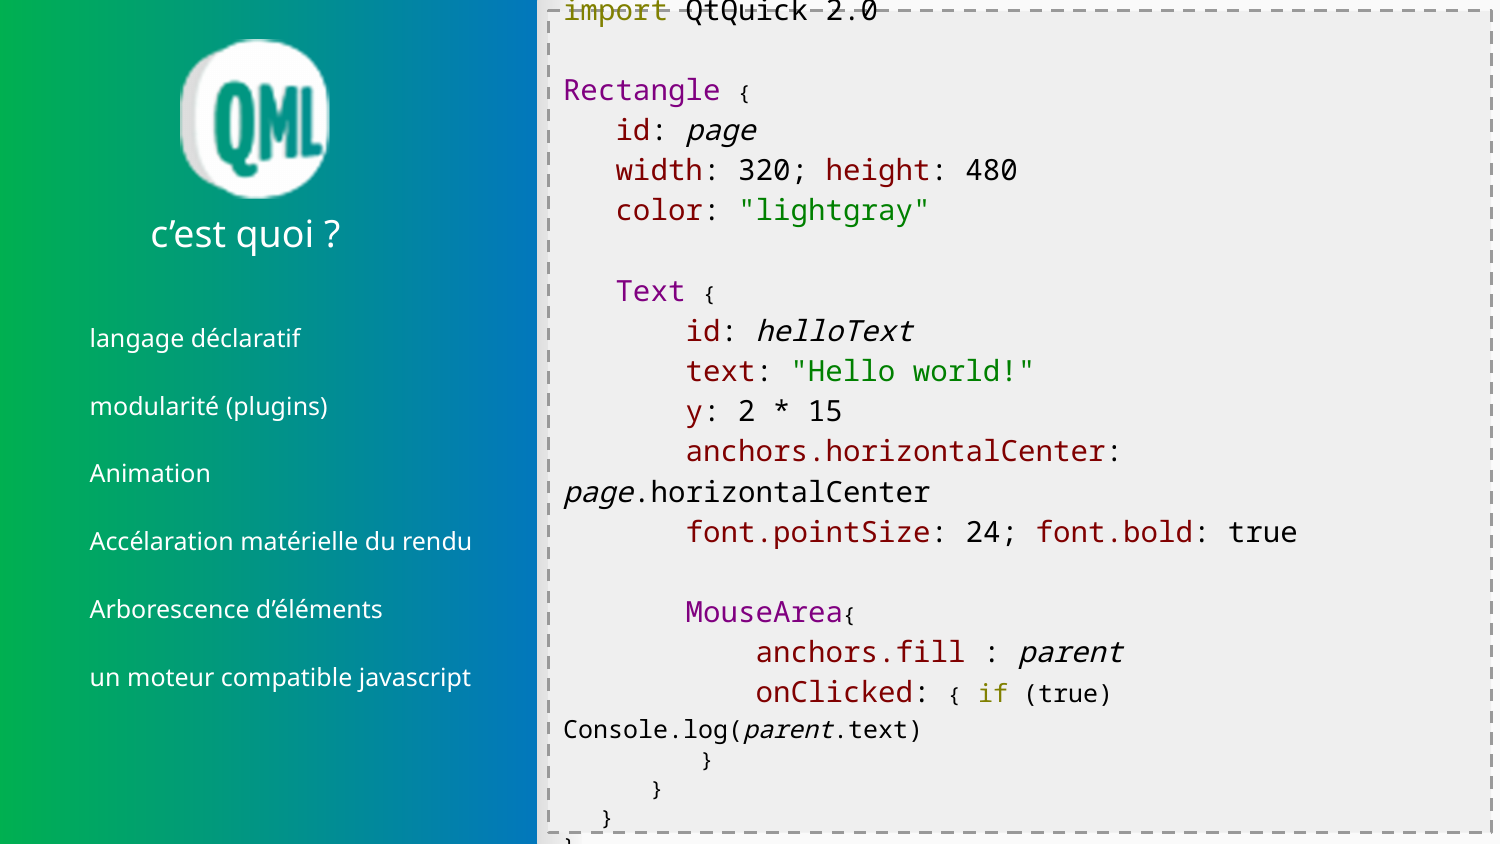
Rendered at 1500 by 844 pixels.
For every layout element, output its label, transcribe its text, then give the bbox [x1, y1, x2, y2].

list langage déclaratif modularité (plugins) Animation Accélaration matérielle du rendu Arborescence d’éléments un moteur compatible javascript [37, 302, 498, 822]
title c’est quoi ? [135, 190, 448, 271]
picture [135, 0, 375, 239]
text_box import QtQuick 2.0 Rectangle { id: page width: 320; height: 480 color: "lightgray" Text { id: helloText text: "Hello world!" y: 2 * 15 anchors.horizontalCenter: page.horizontalCenter font.pointSize: 24; font.bold: true MouseArea{ anchors.fill : parent onClicked: { if (true) Console.log(parent.text) } } } } [548, 10, 1492, 833]
